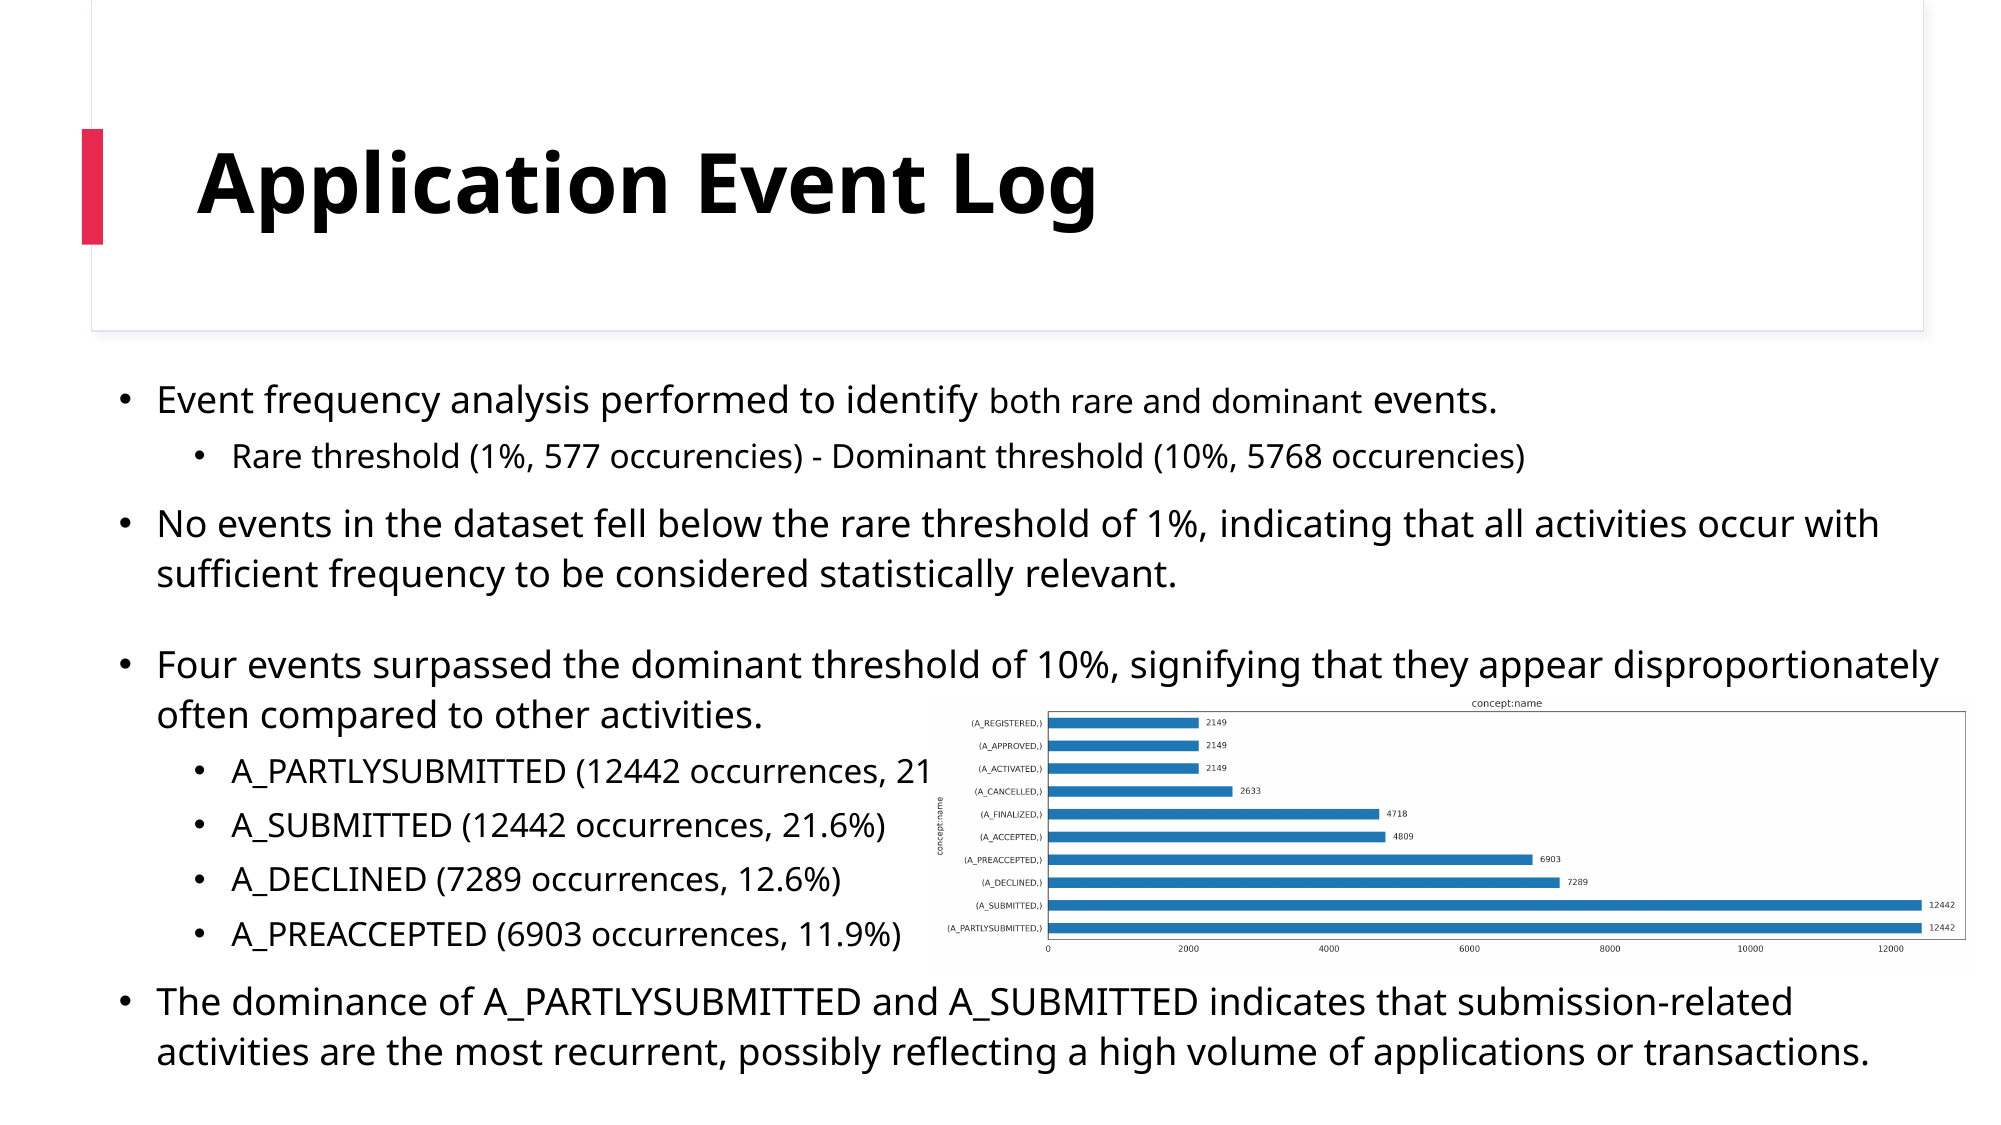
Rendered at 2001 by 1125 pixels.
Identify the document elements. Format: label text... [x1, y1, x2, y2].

title Application Event Log [183, 90, 1851, 284]
picture [927, 692, 1977, 972]
text_box Four events surpassed the dominant threshold of 10%, signifying that they appear disproportionately often compared to other activities. A_PARTLYSUBMITTED (12442 occurrences, 21.6%) A_SUBMITTED (12442 occurrences, 21.6%) A_DECLINED (7289 occurrences, 12.6%) A_PREACCEPTED (6903 occurrences, 11.9%) The dominance of A_PARTLYSUBMITTED and A_SUBMITTED indicates that submission-related activities are the most recurrent, possibly reflecting a high volume of applications or transactions. [103, 629, 1958, 1110]
list Event frequency analysis performed to identify both rare and dominant events. Rare threshold (1%, 577 occurencies) - Dominant threshold (10%, 5768 occurencies) No events in the dataset fell below the rare threshold of 1%, indicating that all activities occur with sufficient frequency to be considered statistically relevant. [103, 363, 1958, 629]
